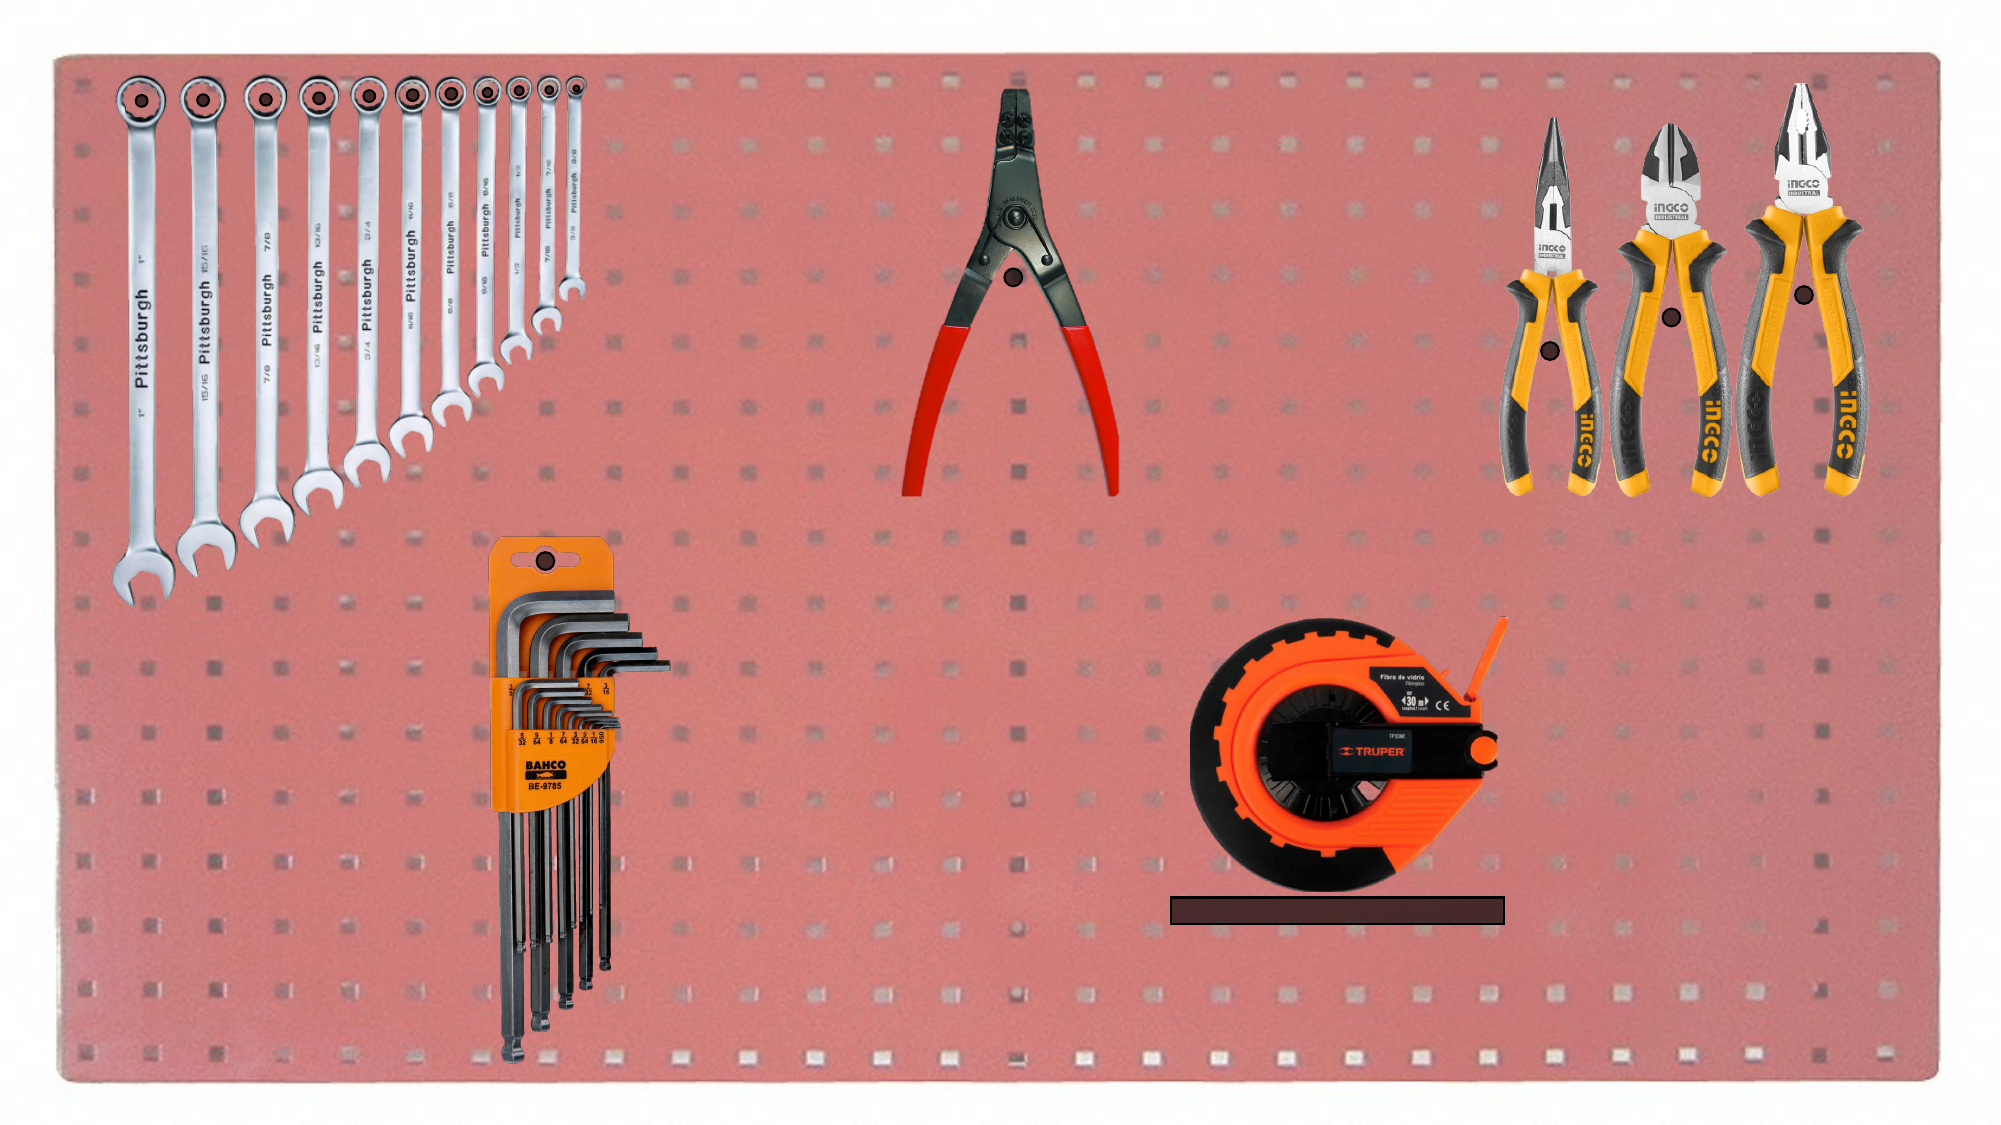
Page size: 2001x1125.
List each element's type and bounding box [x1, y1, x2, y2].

picture [755, 39, 1264, 547]
picture [54, 46, 685, 1079]
text_box [1170, 898, 1505, 925]
picture [1476, 83, 1890, 498]
text_box [434, 534, 1025, 1125]
picture [1170, 611, 1526, 898]
